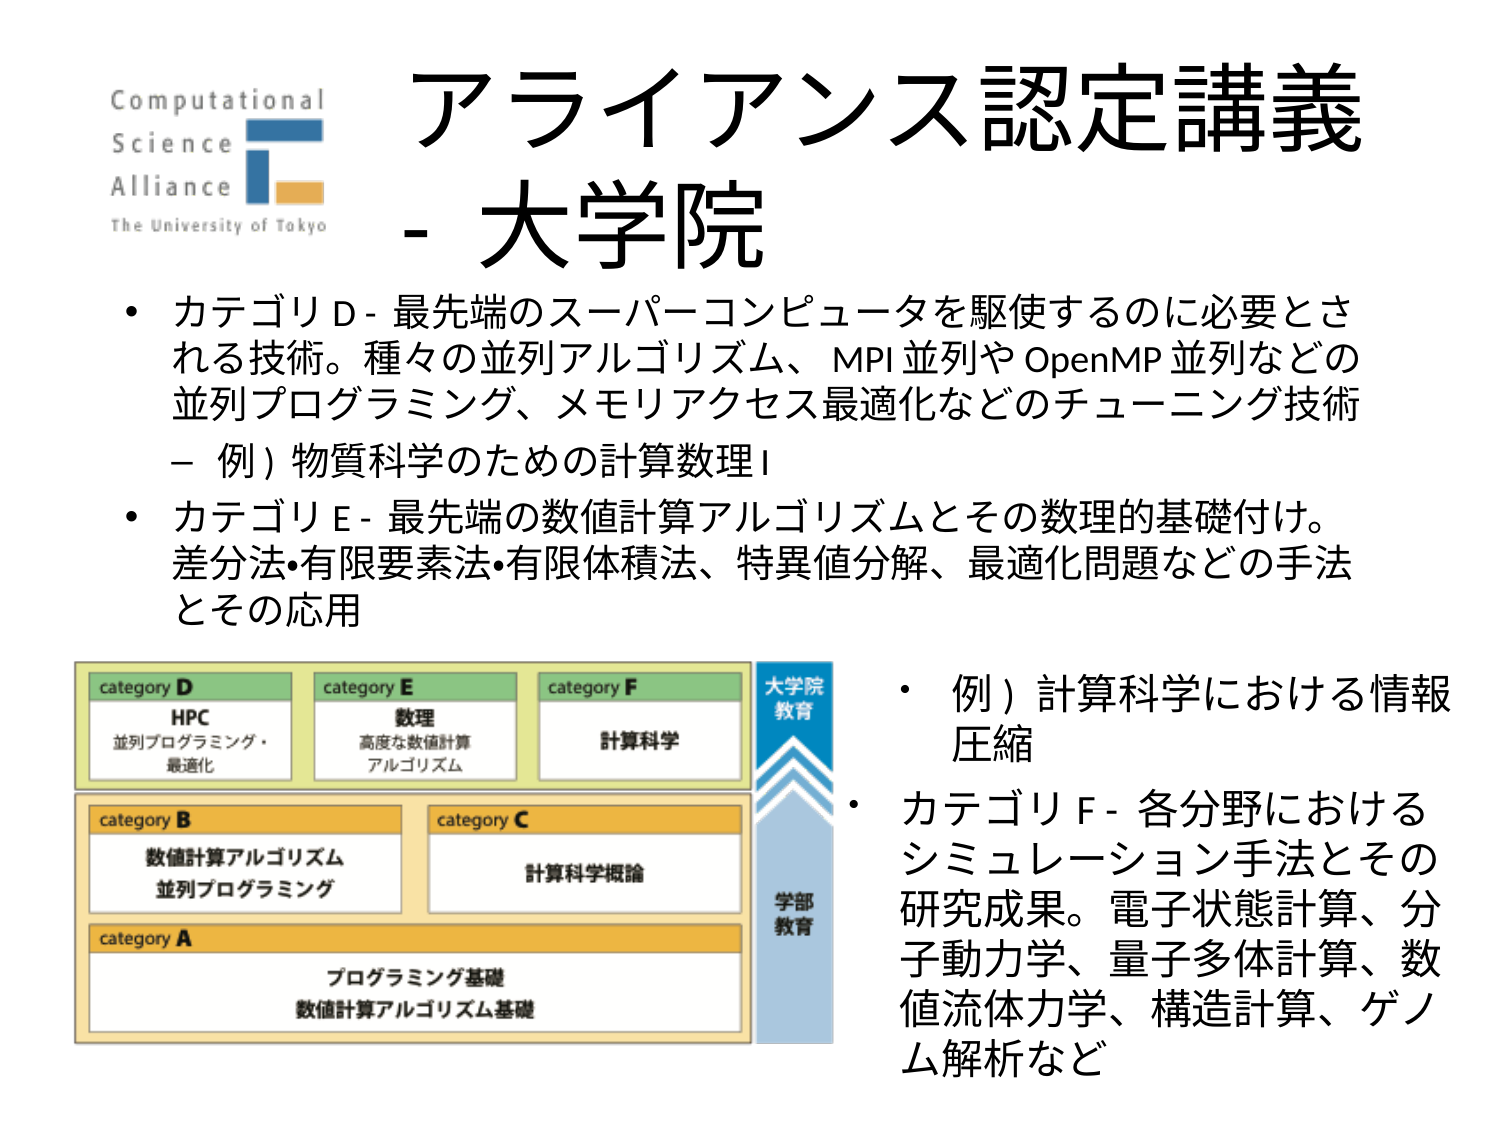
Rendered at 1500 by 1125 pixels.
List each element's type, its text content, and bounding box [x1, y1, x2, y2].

text_box 例) 計算科学における情報圧縮 カテゴリF - 各分野におけるシミュレーション手法とその研究成果。電子状態計算、分子動力学、量子多体計算、数値流体力学、構造計算、ゲノム解析など [842, 662, 1477, 1114]
picture [64, 652, 844, 1059]
title アライアンス認定講義 - 大学院 [386, 39, 1412, 289]
list カテゴリD - 最先端のスーパーコンピュータを駆使するのに必要とされる技術。種々の並列アルゴリズム、MPI並列やOpenMP並列などの並列プログラミング、メモリアクセス最適化などのチューニング技術 例) 物質科学のための計算数理I カテゴリE - 最先端の数値計算アルゴリズムとその数理的基礎付け。差分法・有限要素法・有限体積法、特異値分解、最適化問題などの手法とその応用 [109, 280, 1391, 648]
picture [82, 69, 360, 259]
